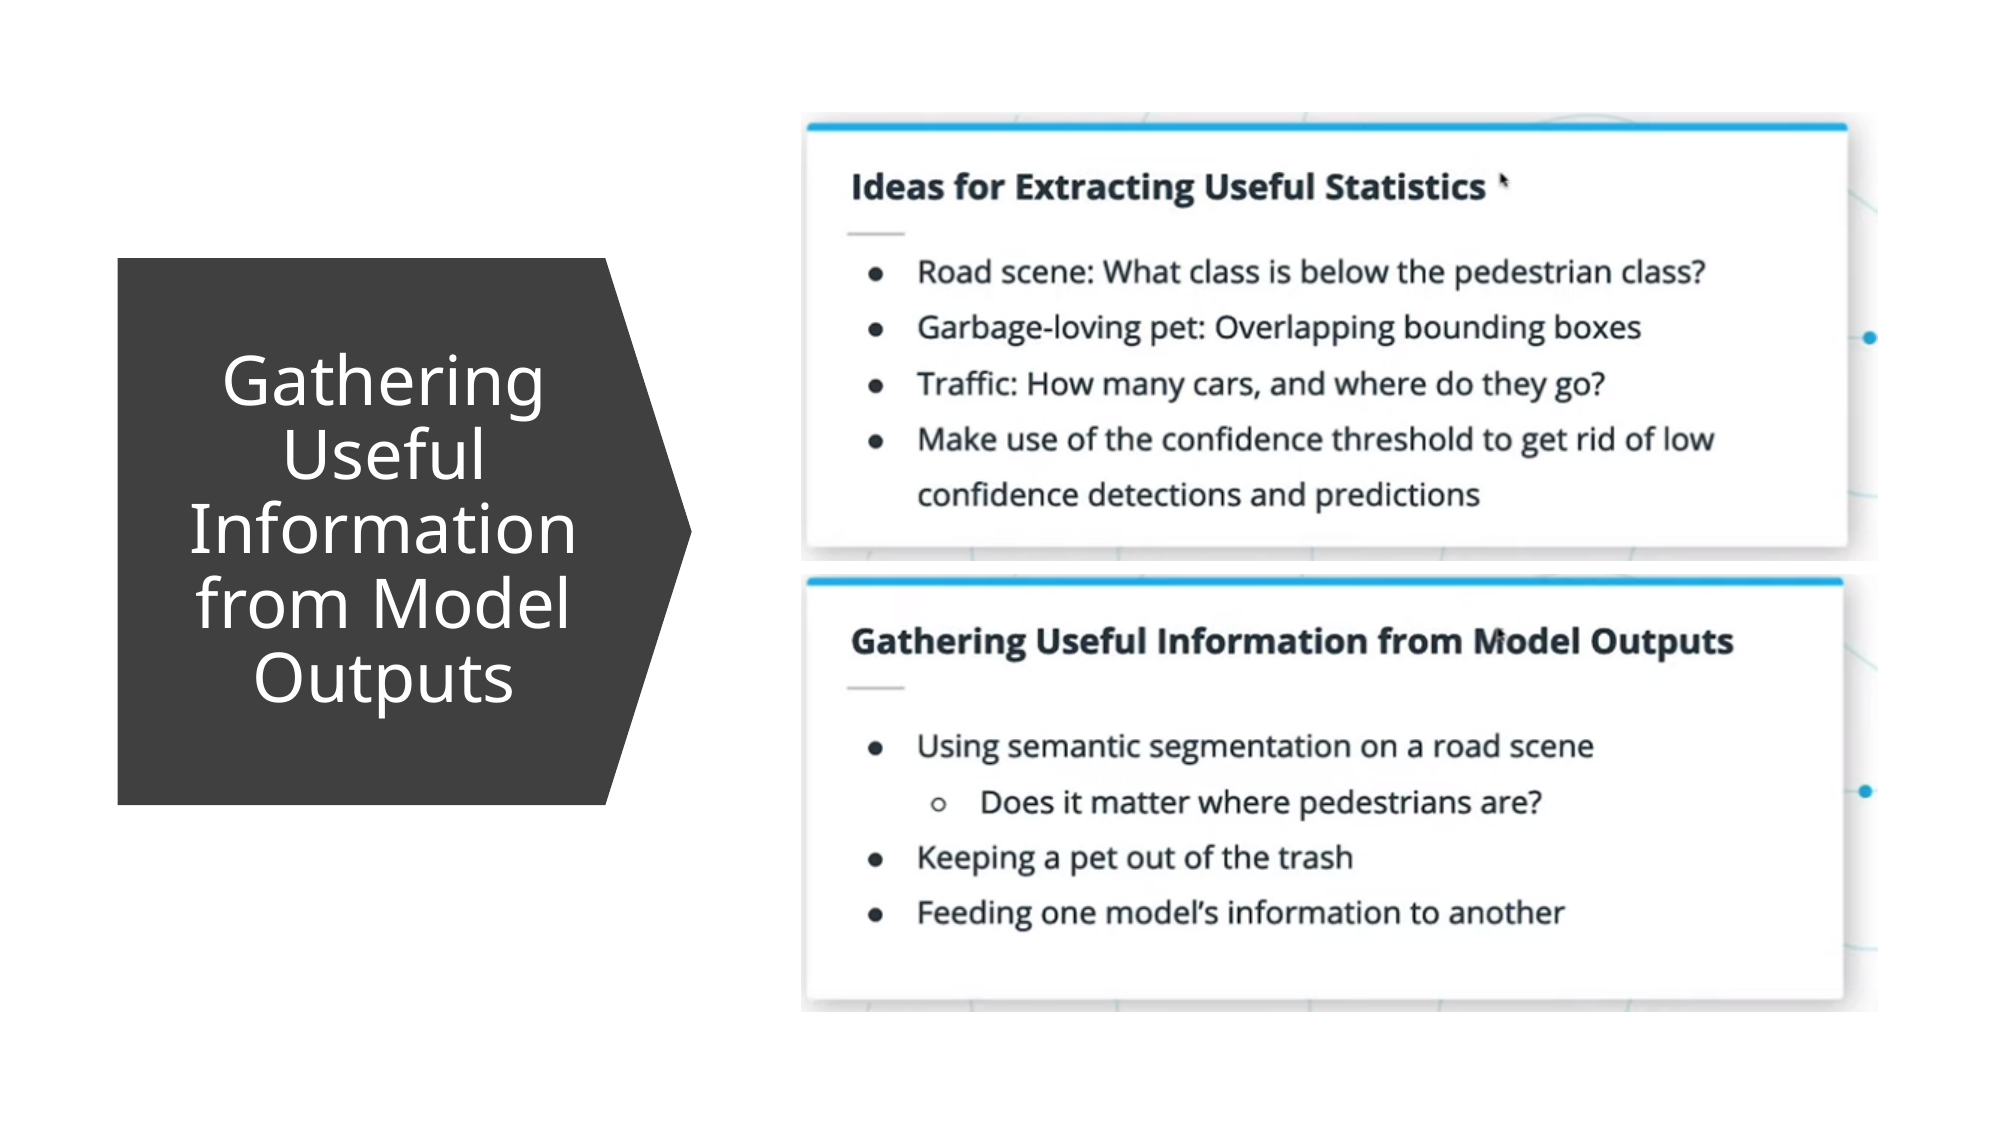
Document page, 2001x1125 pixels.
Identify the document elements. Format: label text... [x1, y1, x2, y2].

text_box [116, 257, 693, 807]
picture [801, 112, 1878, 561]
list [801, 574, 1878, 1012]
title Gathering Useful Information from Model Outputs [168, 322, 601, 741]
